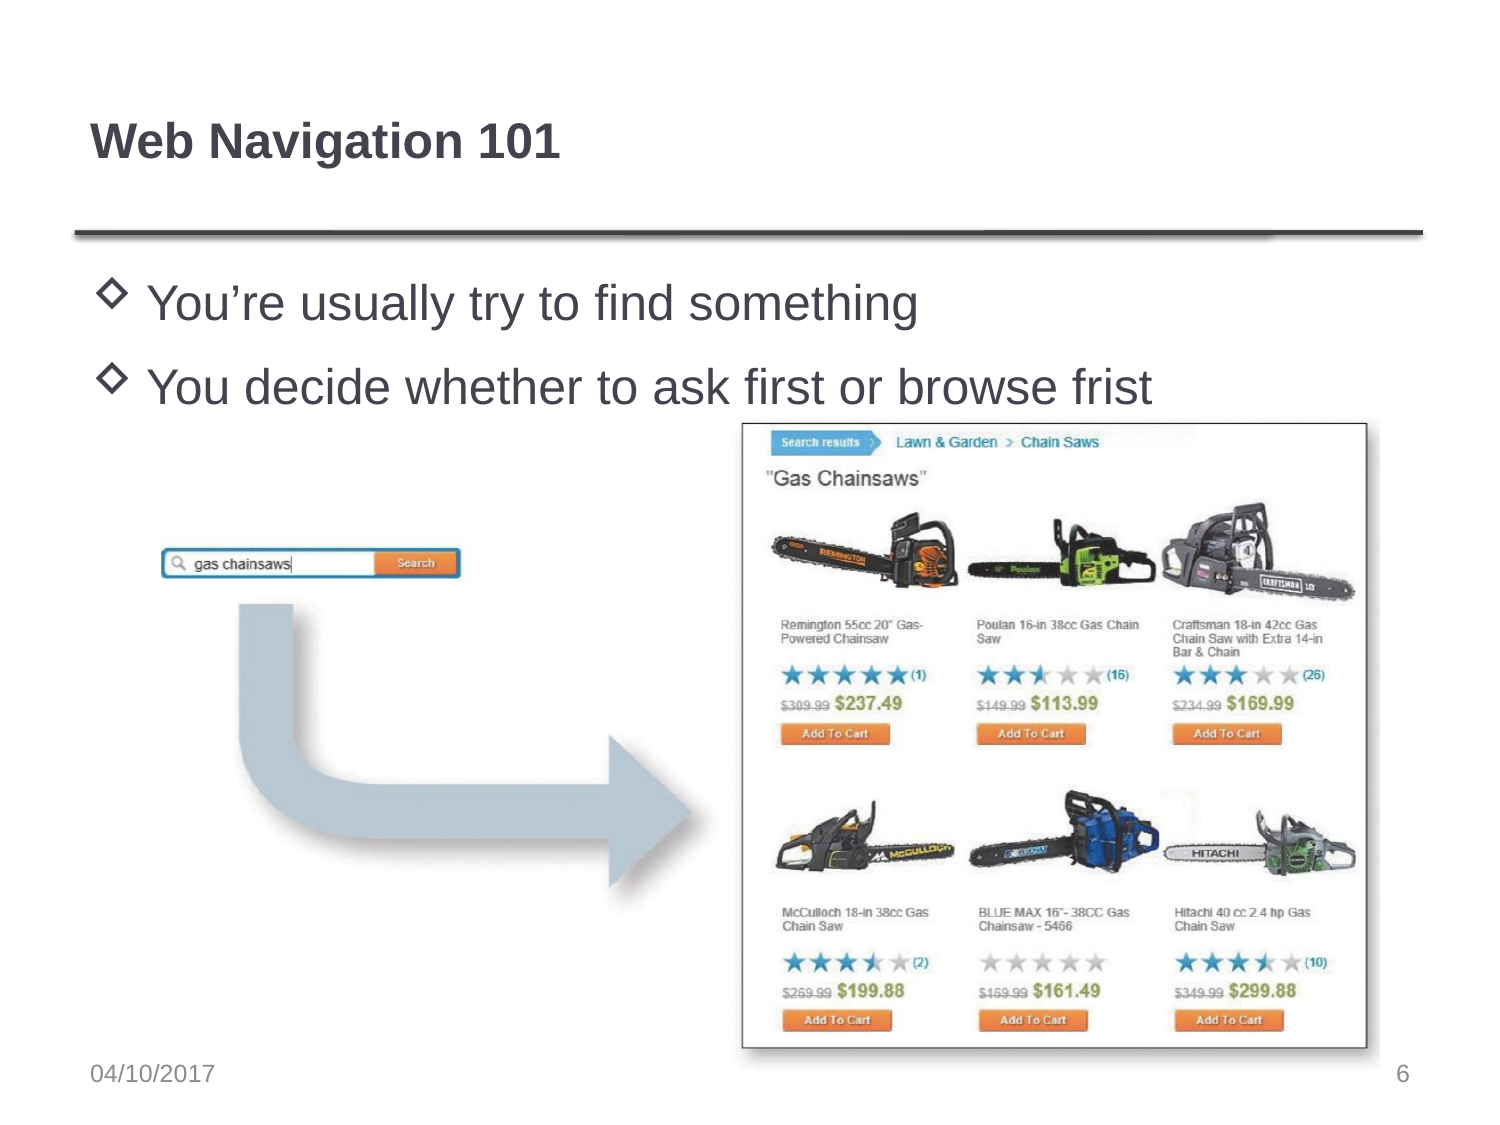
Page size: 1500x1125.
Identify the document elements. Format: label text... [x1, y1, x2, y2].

slide_number 6 [1074, 1042, 1425, 1103]
list You’re usually try to find something You decide whether to ask first or browse frist [75, 262, 1425, 1005]
title Web Navigation 101 [74, 44, 1272, 233]
picture [160, 406, 1380, 1073]
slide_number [75, 1042, 425, 1103]
